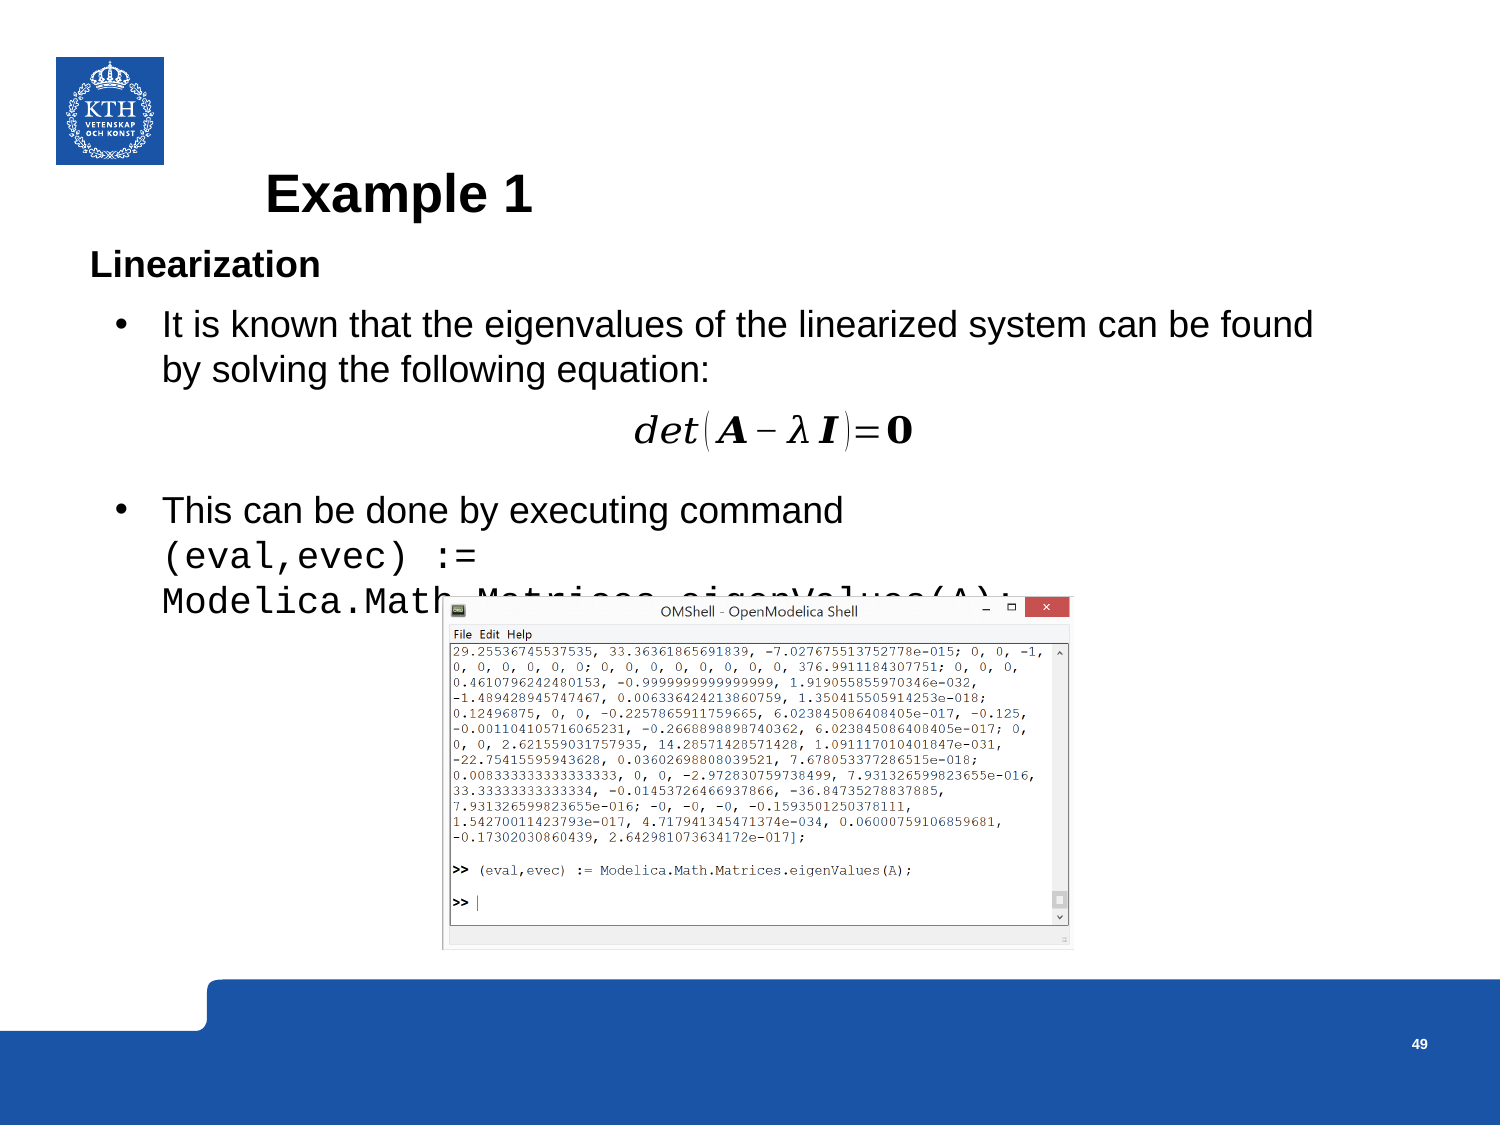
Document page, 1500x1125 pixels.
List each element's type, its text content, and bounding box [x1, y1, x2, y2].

text_box It is known that the eigenvalues of the linearized system can be found by solving the following equation: This can be done by executing command (eval,evec) := Modelica.Math.Matrices.eigenValues(A); [100, 293, 1365, 698]
picture [442, 595, 1075, 951]
slide_number 49 [1340, 1034, 1428, 1095]
title Example 1 [265, 161, 1404, 271]
text_box Linearization [74, 232, 1056, 293]
